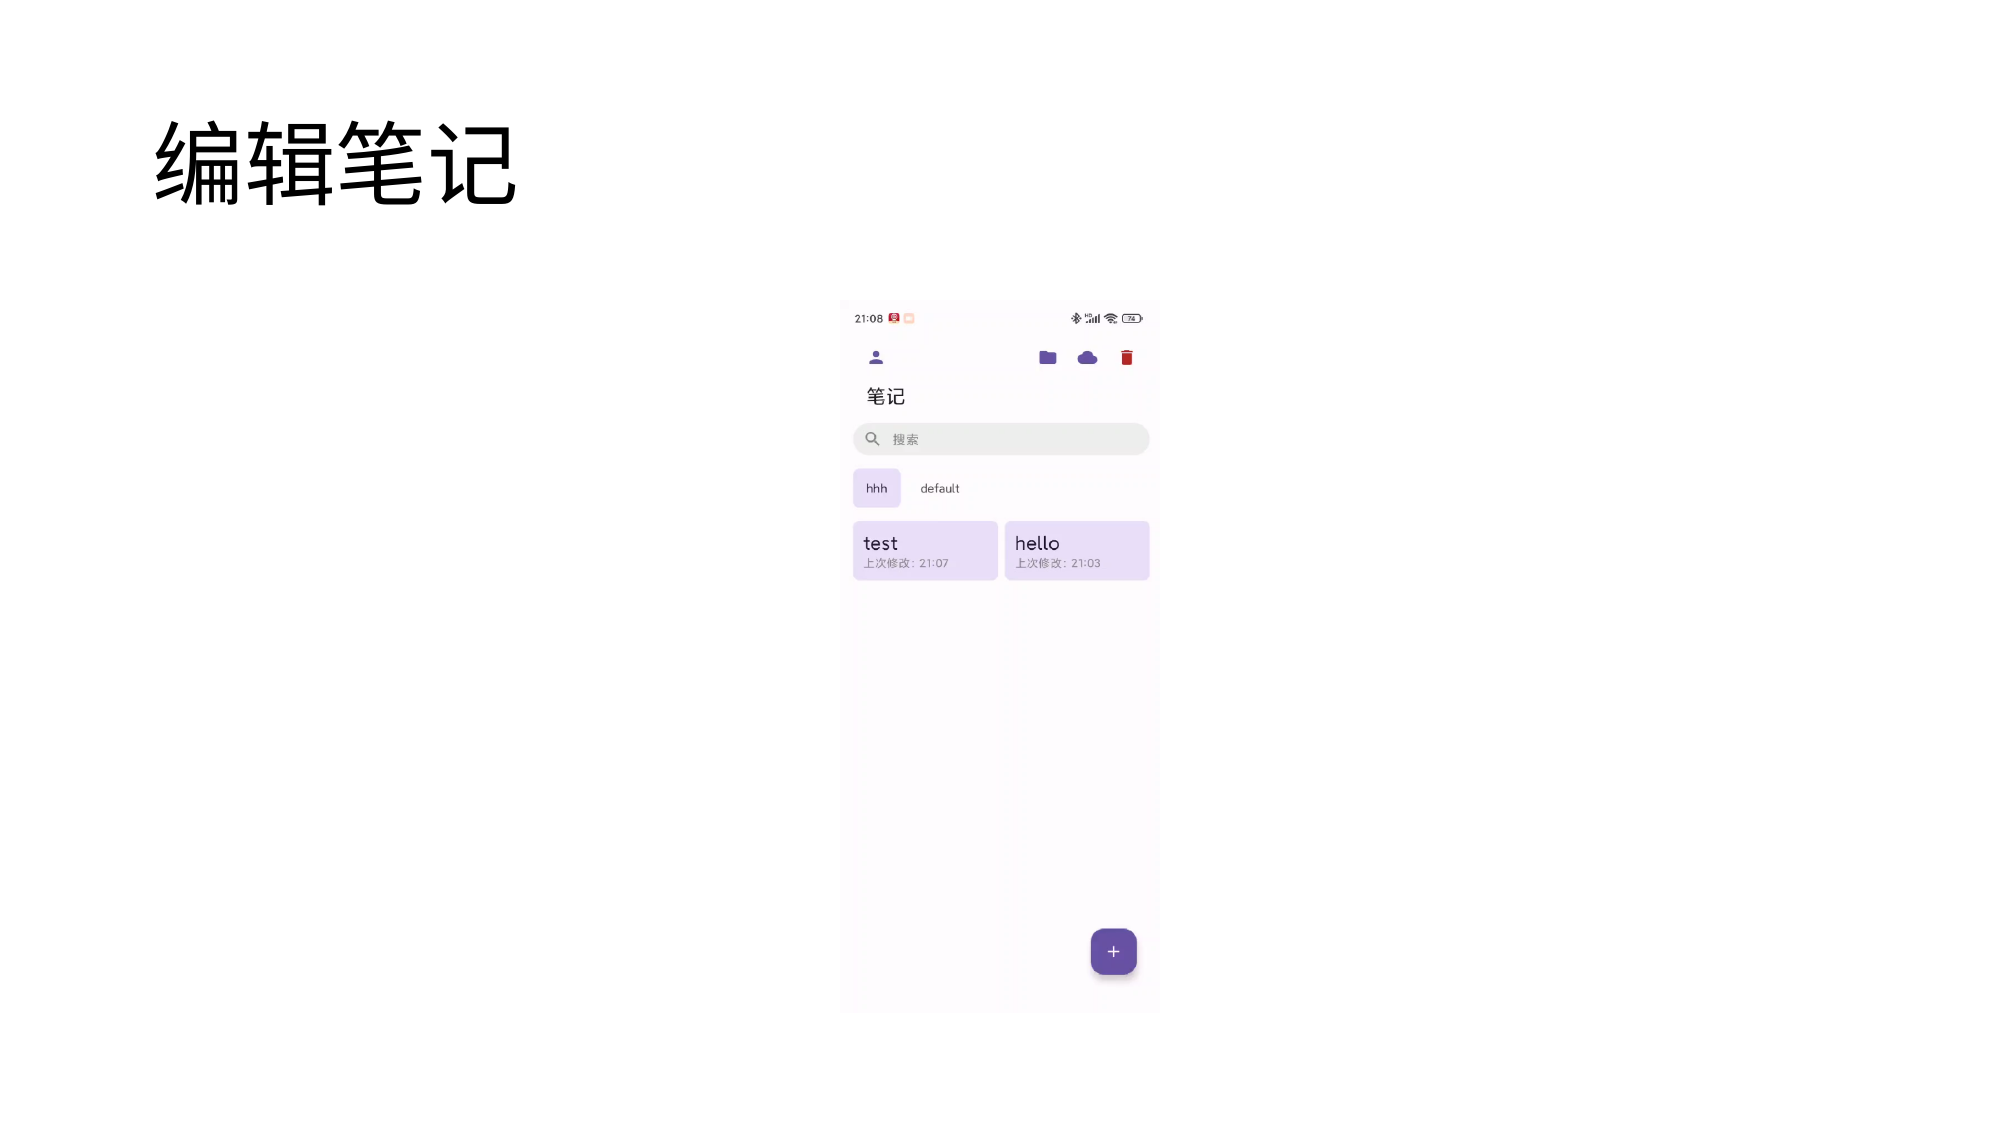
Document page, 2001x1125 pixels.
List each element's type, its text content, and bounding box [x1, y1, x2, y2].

title 编辑笔记 [137, 59, 1863, 278]
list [839, 299, 1161, 1014]
